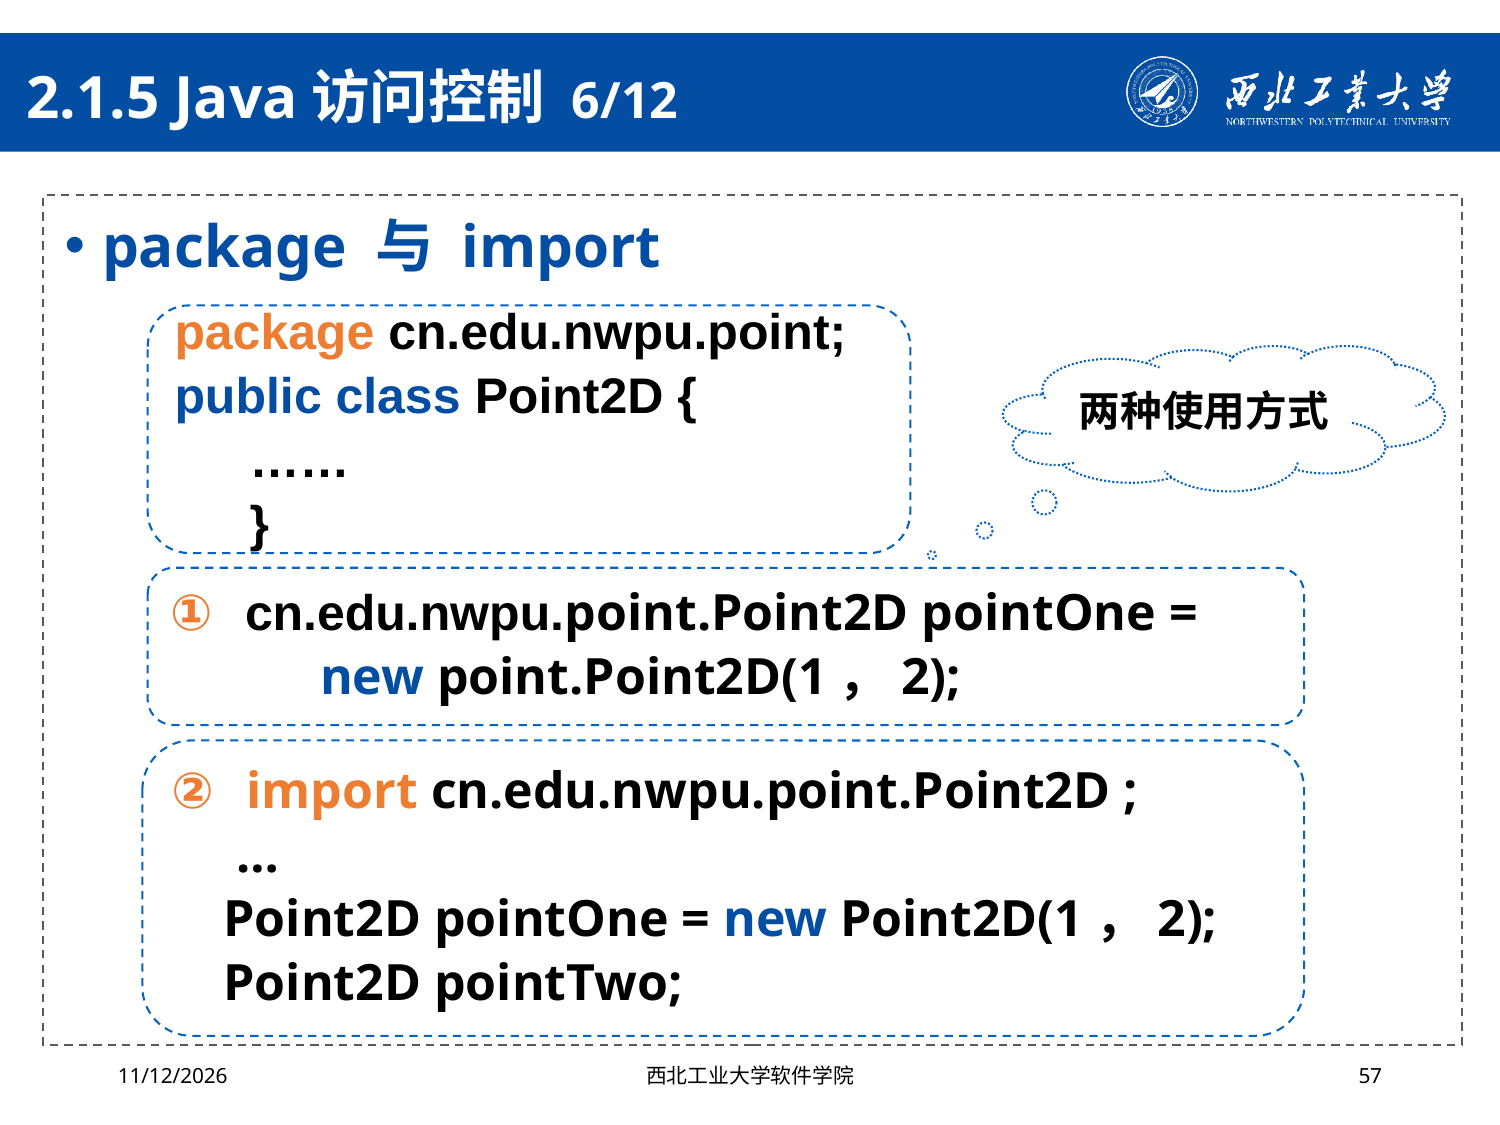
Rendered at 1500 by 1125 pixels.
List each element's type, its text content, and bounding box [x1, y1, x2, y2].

slide_number 57 [1059, 1055, 1397, 1116]
title 2.1.5 Java访问控制 6/12 [11, 49, 1115, 149]
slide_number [103, 1055, 441, 1116]
picture [1126, 56, 1198, 127]
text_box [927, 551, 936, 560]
text_box cn.edu.nwpu.point.Point2D pointOne = new point.Point2D(1，2); [147, 567, 1305, 726]
text_box 两种使用方式 [976, 522, 993, 539]
list package 与 import [49, 201, 1457, 1036]
text_box 两种使用方式 [1032, 490, 1057, 515]
footer 西北工业大学软件学院 [496, 1055, 1004, 1116]
text_box 两种使用方式 [1002, 346, 1445, 492]
picture [1226, 68, 1451, 125]
text_box import cn.edu.nwpu.point.Point2D ; … Point2D pointOne = new Point2D(1，2); Point2D pointTwo; [142, 740, 1305, 1036]
text_box package cn.edu.nwpu.point; public class Point2D { …… } [147, 305, 911, 554]
